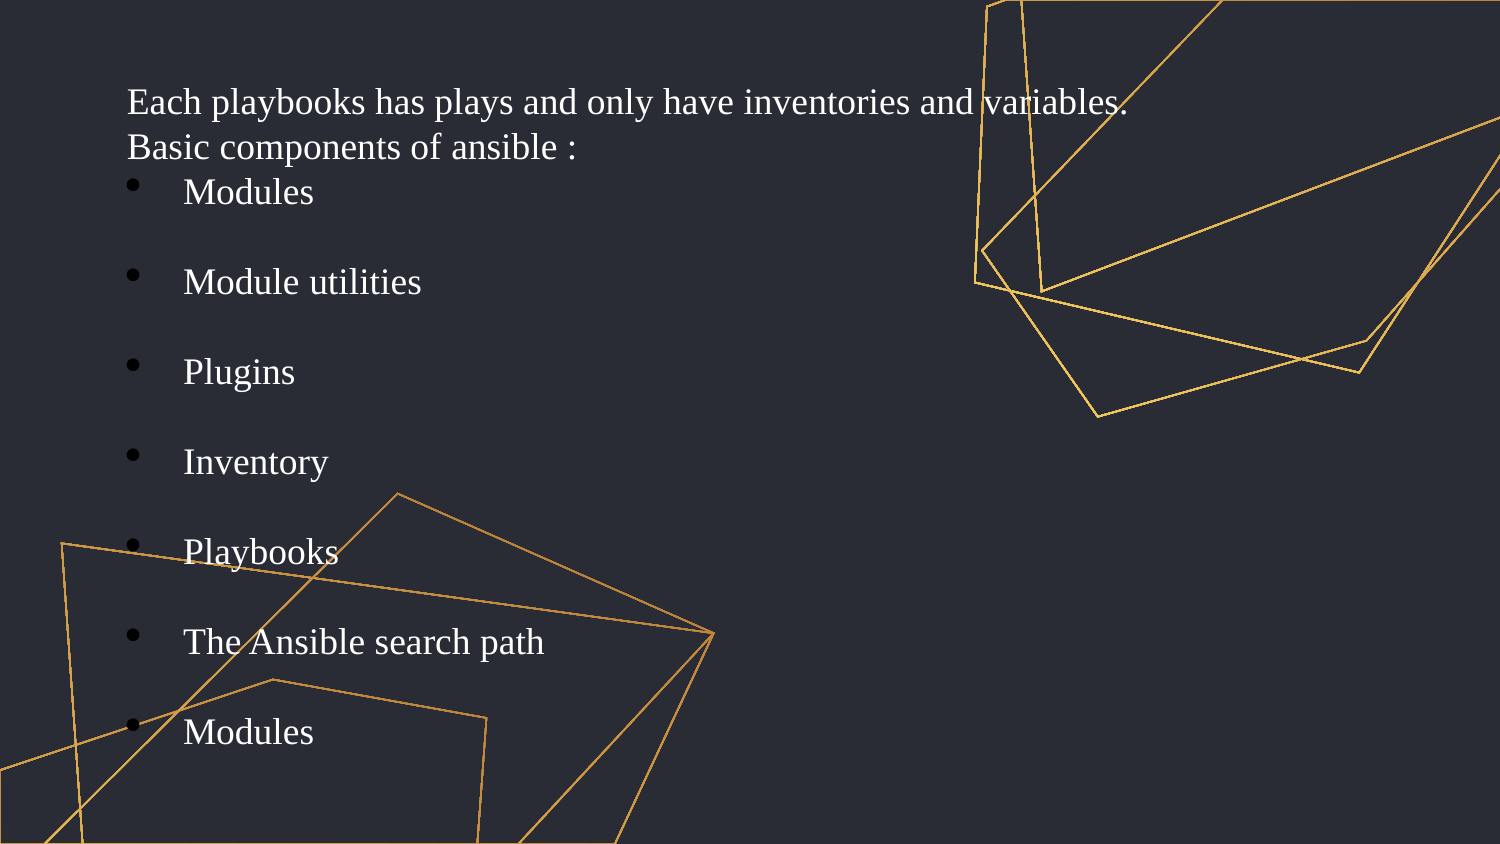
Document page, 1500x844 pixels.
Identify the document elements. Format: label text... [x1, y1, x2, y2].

text_box Each playbooks has plays and only have inventories and variables. Basic components of ansible : Modules Module utilities Plugins Inventory Playbooks The Ansible search path Modules [112, 69, 1260, 805]
